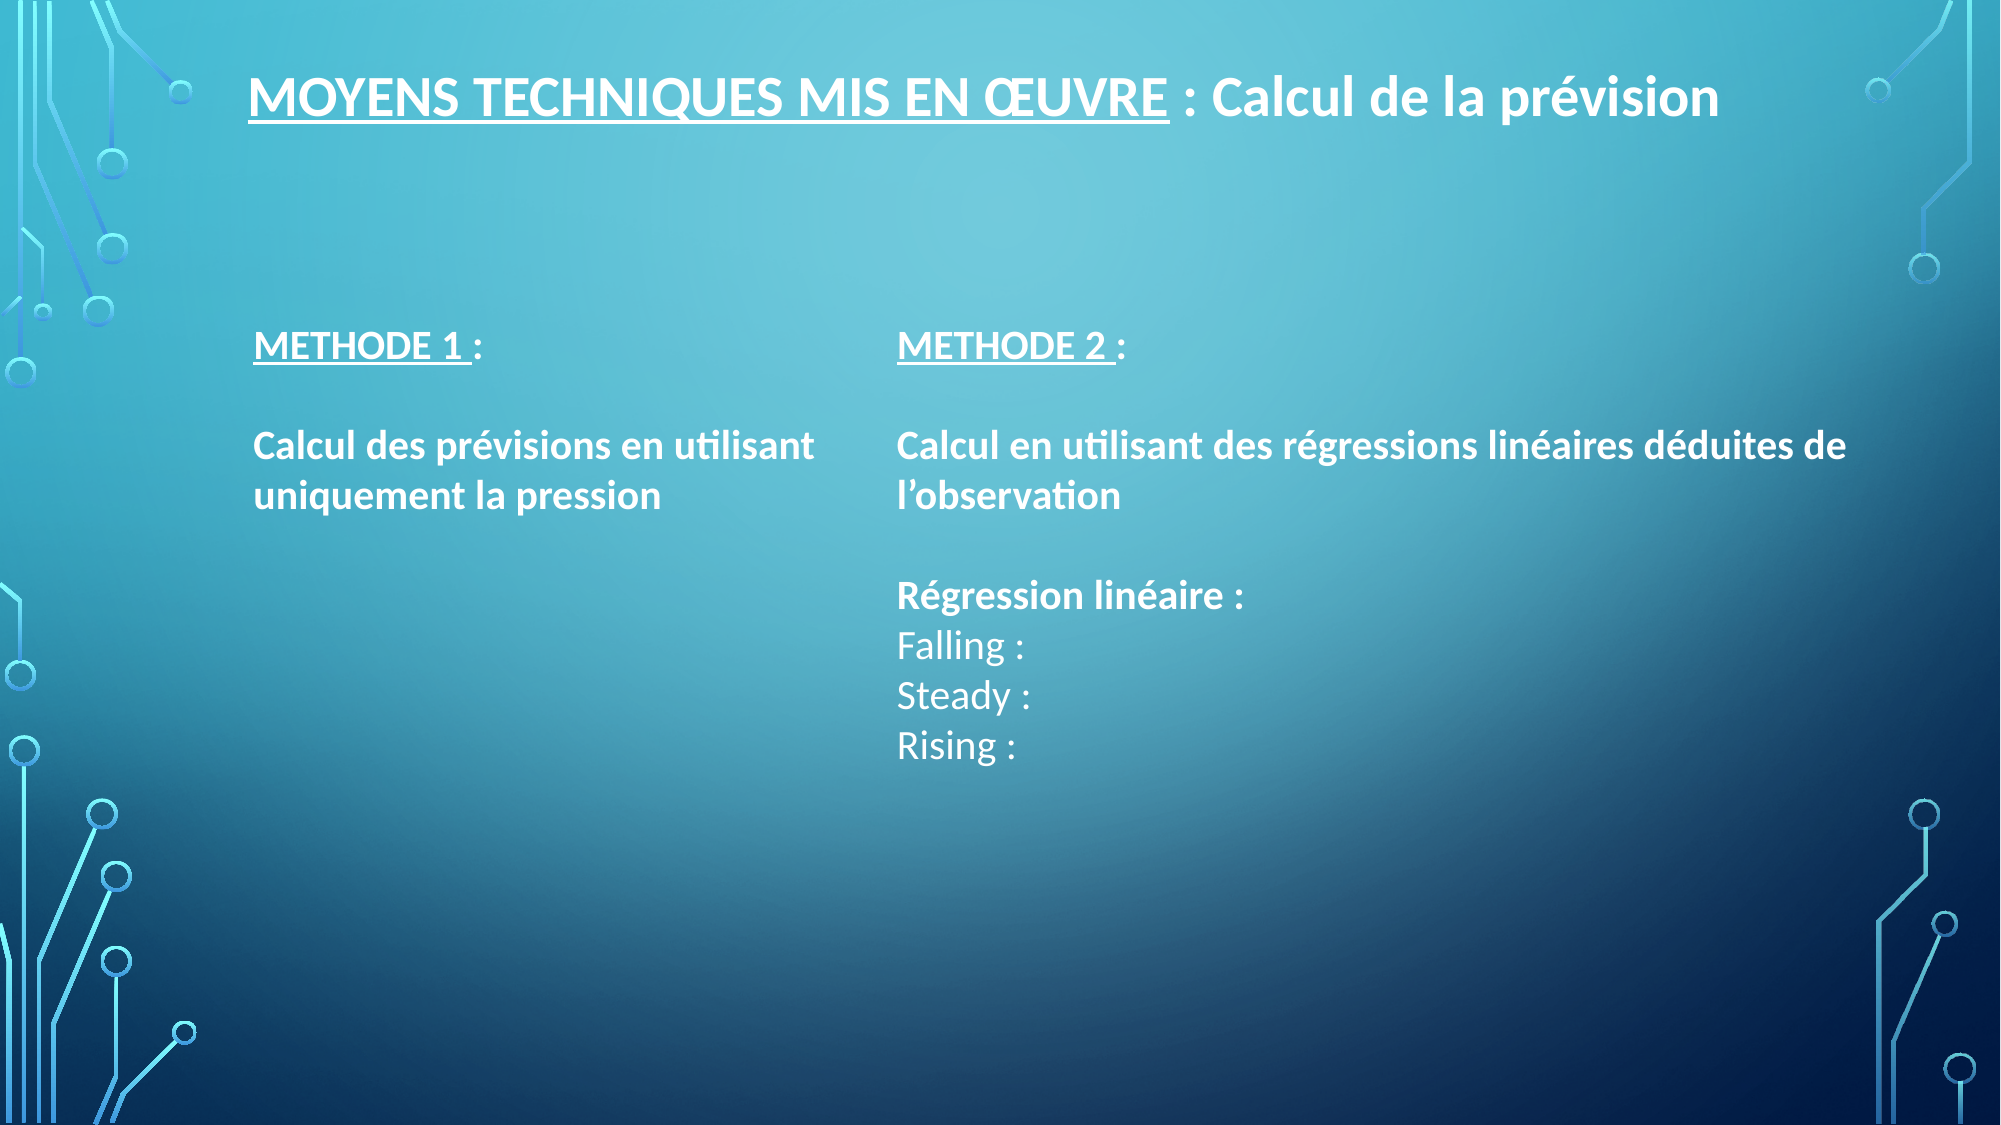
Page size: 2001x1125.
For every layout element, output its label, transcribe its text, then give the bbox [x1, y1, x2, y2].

text_box METHODE 1 : Calcul des prévisions en utilisant uniquement la pression [238, 310, 883, 575]
text_box MOYENS TECHNIQUES MIS EN ŒUVRE : Calcul de la prévision [175, 50, 1794, 136]
